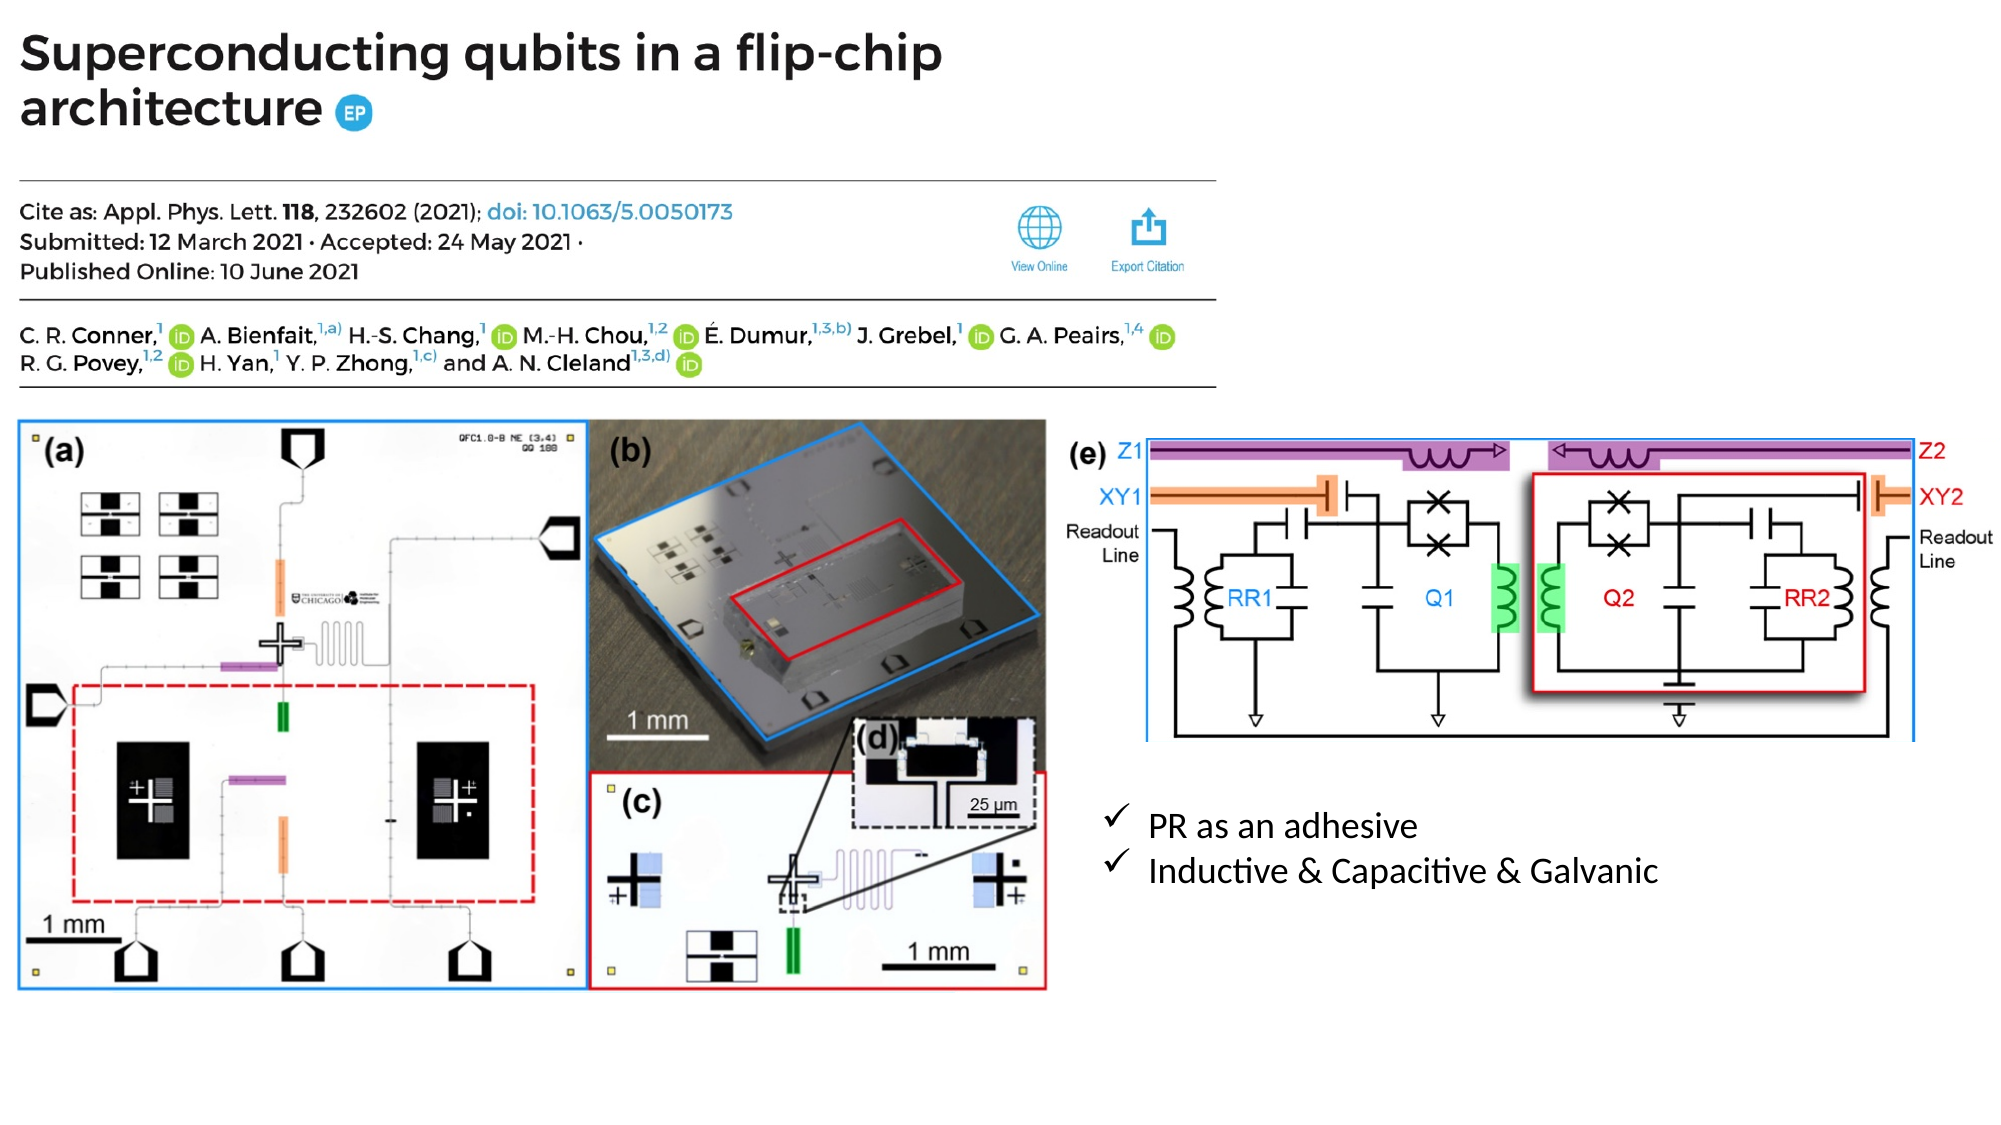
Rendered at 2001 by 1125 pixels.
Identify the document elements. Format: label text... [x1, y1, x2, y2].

picture [1066, 438, 2000, 742]
picture [15, 0, 1217, 395]
picture [15, 412, 1050, 993]
text_box PR as an adhesive Inductive & Capacitive & Galvanic [1086, 793, 1710, 899]
